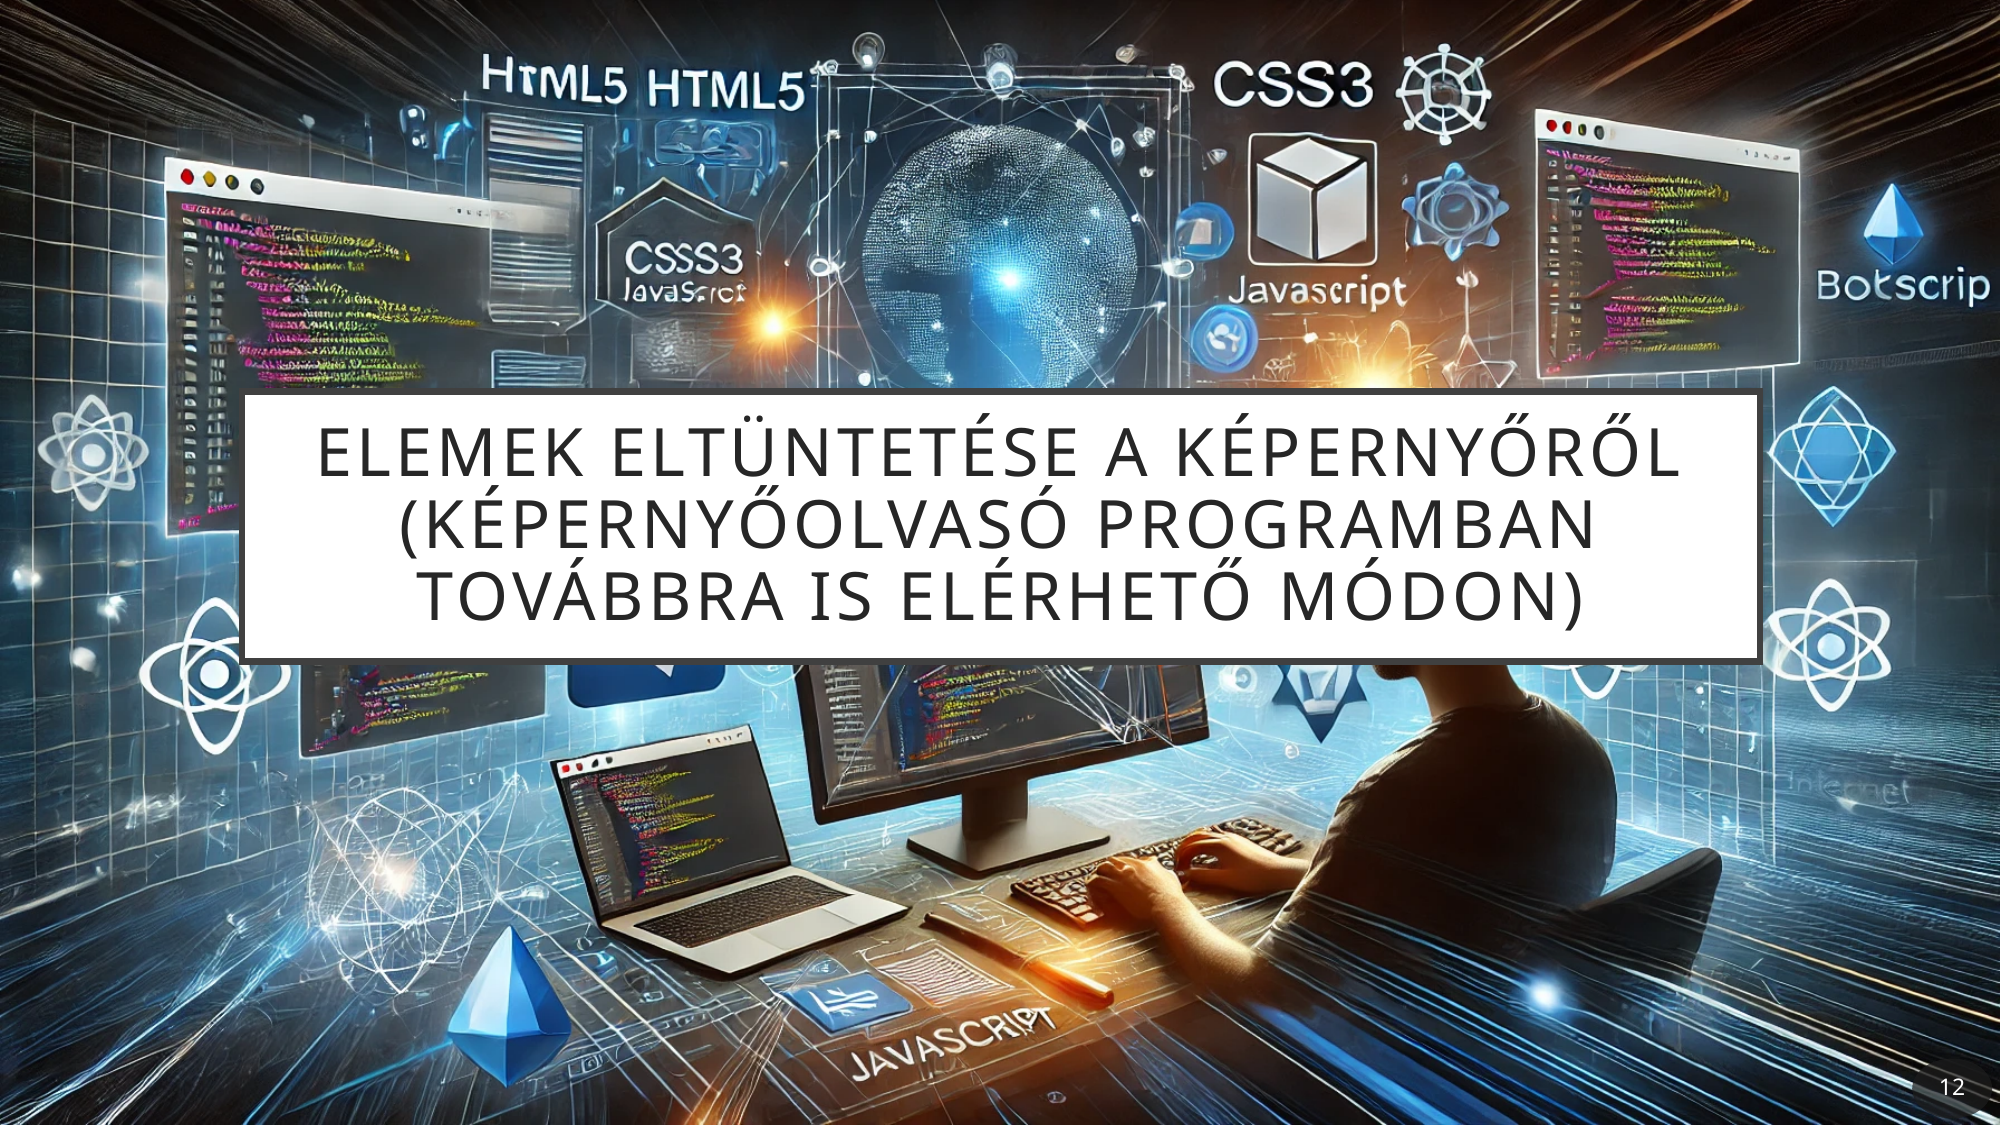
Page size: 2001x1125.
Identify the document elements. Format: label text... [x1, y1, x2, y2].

title Elemek eltüntetése a képernyőről (képernyőolvasó programban továbbra is elérhető módon) [239, 388, 1763, 665]
picture [0, 0, 2000, 1125]
slide_number 12 [1912, 1058, 1993, 1119]
